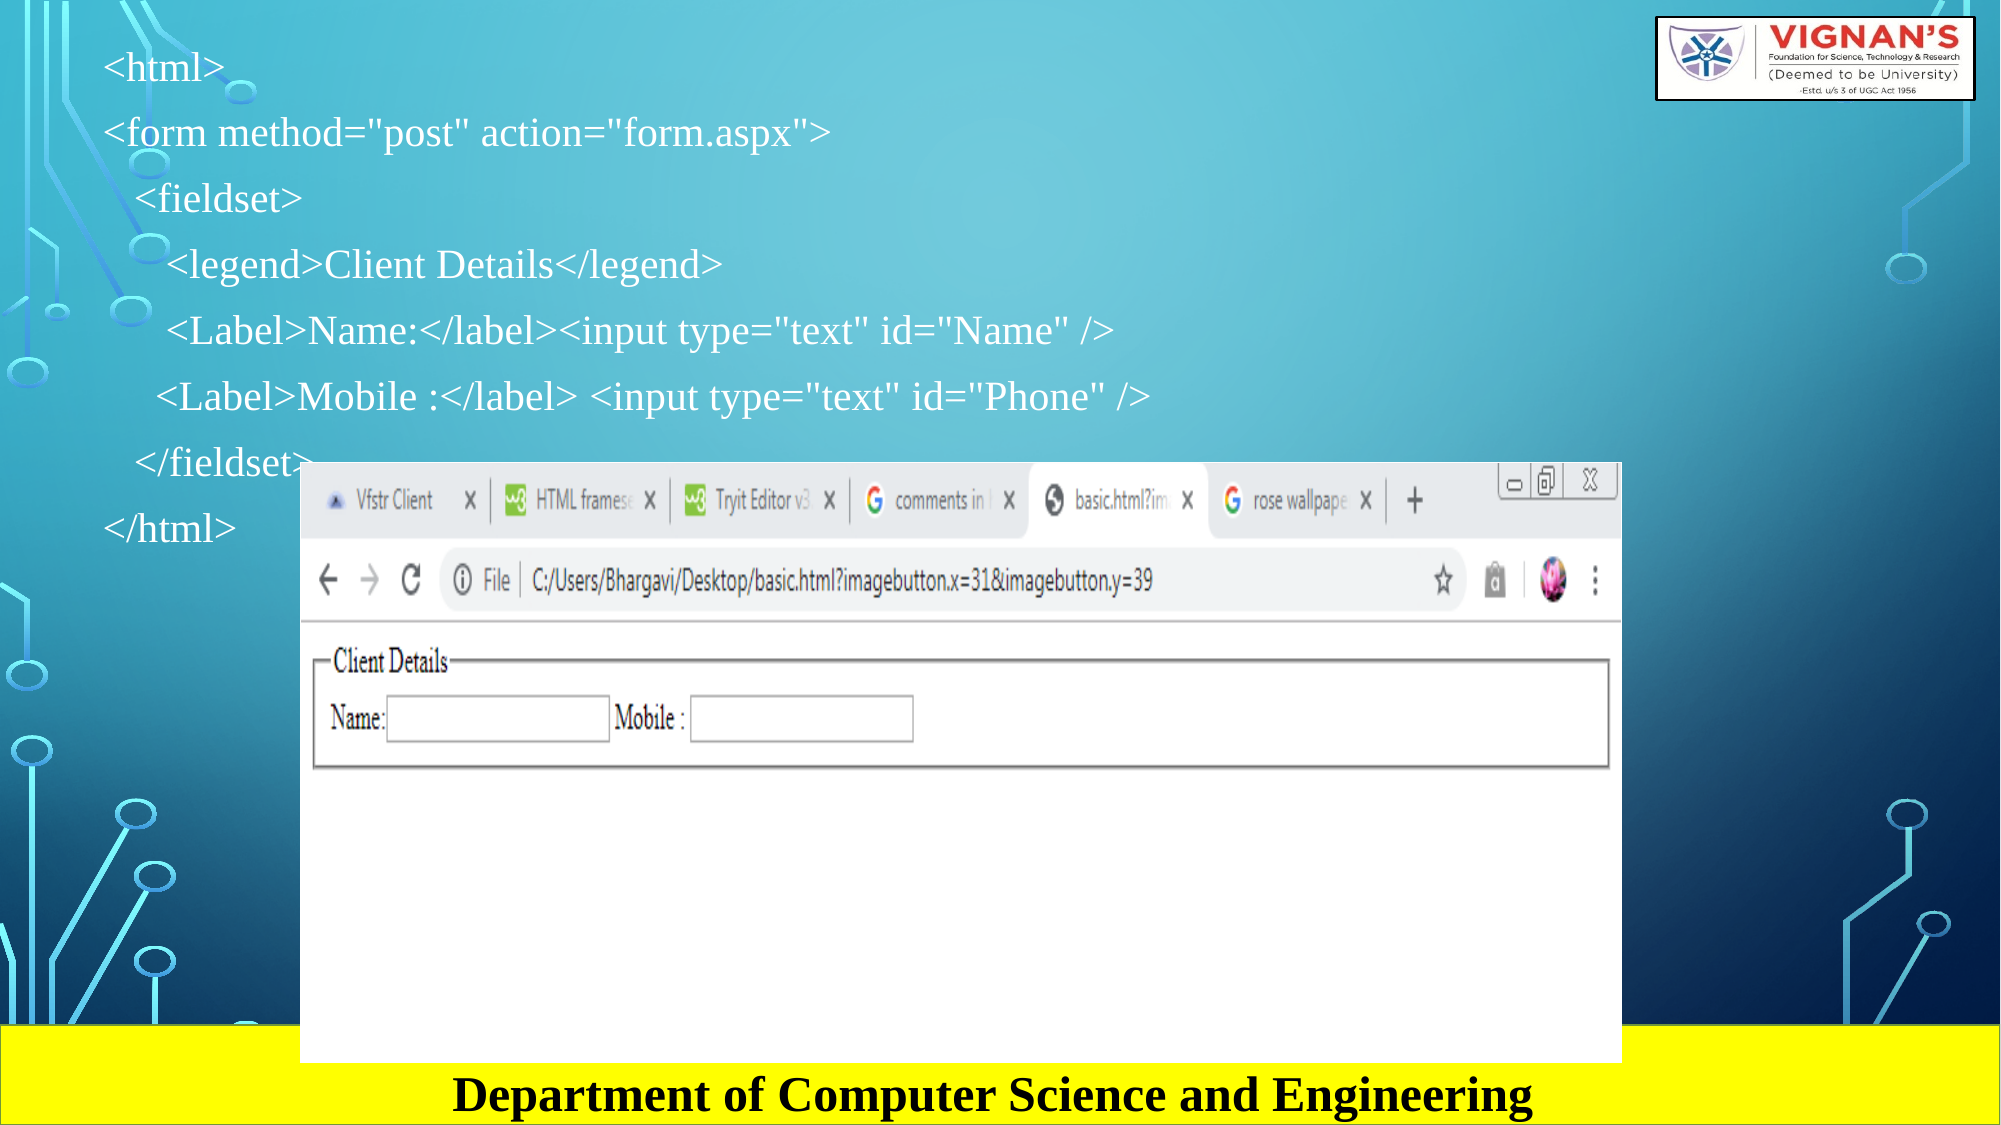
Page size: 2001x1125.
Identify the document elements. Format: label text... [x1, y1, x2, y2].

picture [1658, 18, 1973, 99]
picture [299, 462, 1622, 1063]
list <html> <form method="post" action="form.aspx"> <fieldset> <legend>Client Details</legend> <Label>Name:</label><input type="text" id="Name" /> <Label>Mobile :</label> <input type="text" id="Phone" /> </fieldset> </html> [87, 37, 1713, 1025]
